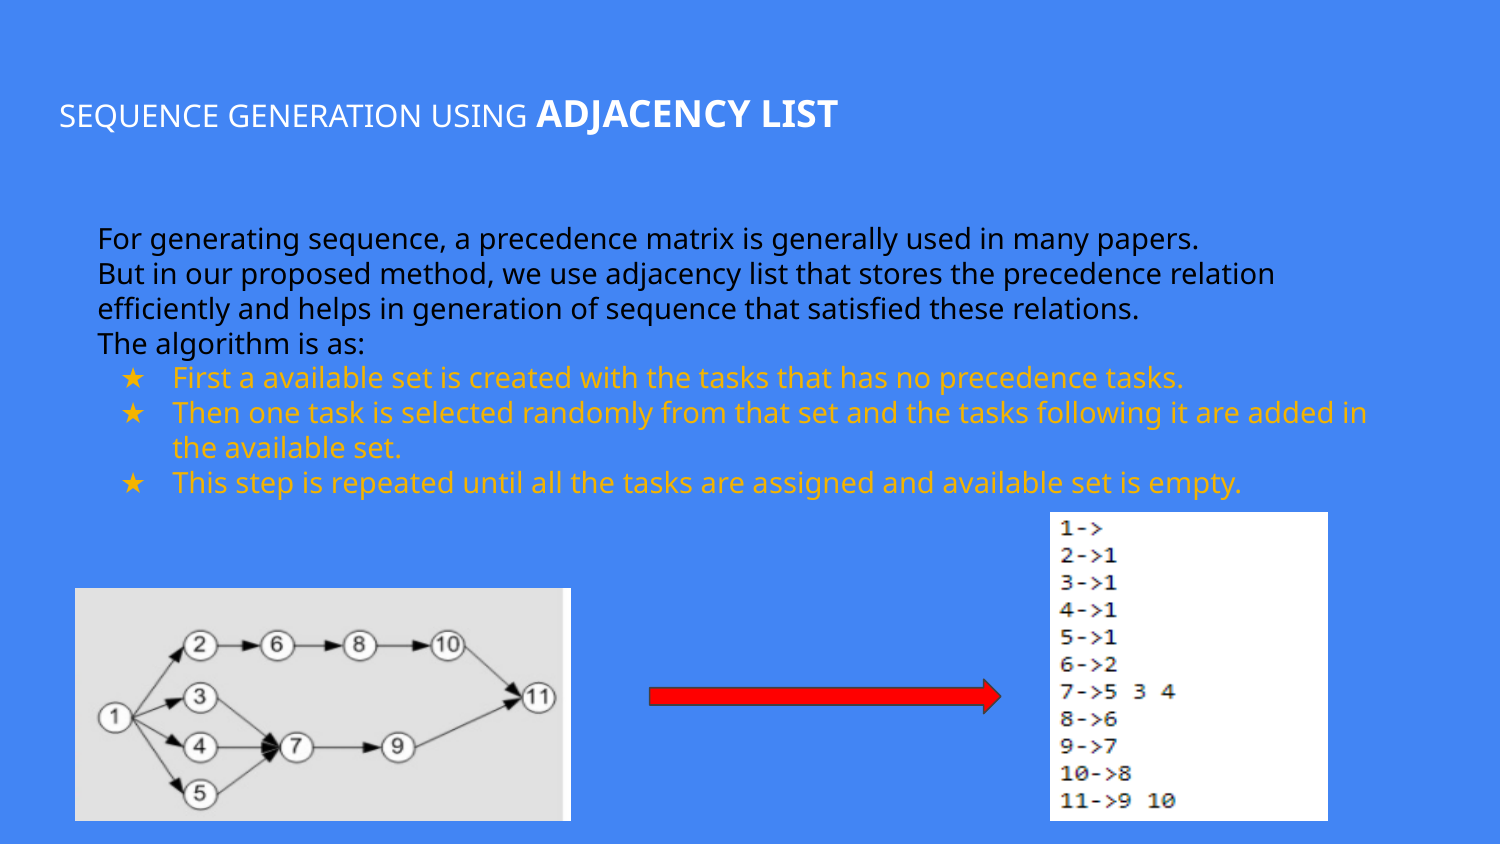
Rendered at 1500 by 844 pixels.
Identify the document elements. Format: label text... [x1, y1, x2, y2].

text_box SEQUENCE GENERATION USING ADJACENCY LIST [44, 74, 1355, 150]
picture [1050, 512, 1328, 821]
text_box For generating sequence, a precedence matrix is generally used in many papers. But in our proposed method, we use adjacency list that stores the precedence relation efficiently and helps in generation of sequence that satisfied these relations. The algorithm is as: First a available set is created with the tasks that has no precedence tasks. Then one task is selected randomly from that set and the tasks following it are added in the available set. This step is repeated until all the tasks are assigned and available set is empty. The use of adjacency list is very helpful in implementing this algorithm. Adjacency holds the data as shown in this example. [82, 205, 1418, 585]
text_box [649, 679, 1001, 714]
picture [75, 588, 571, 821]
